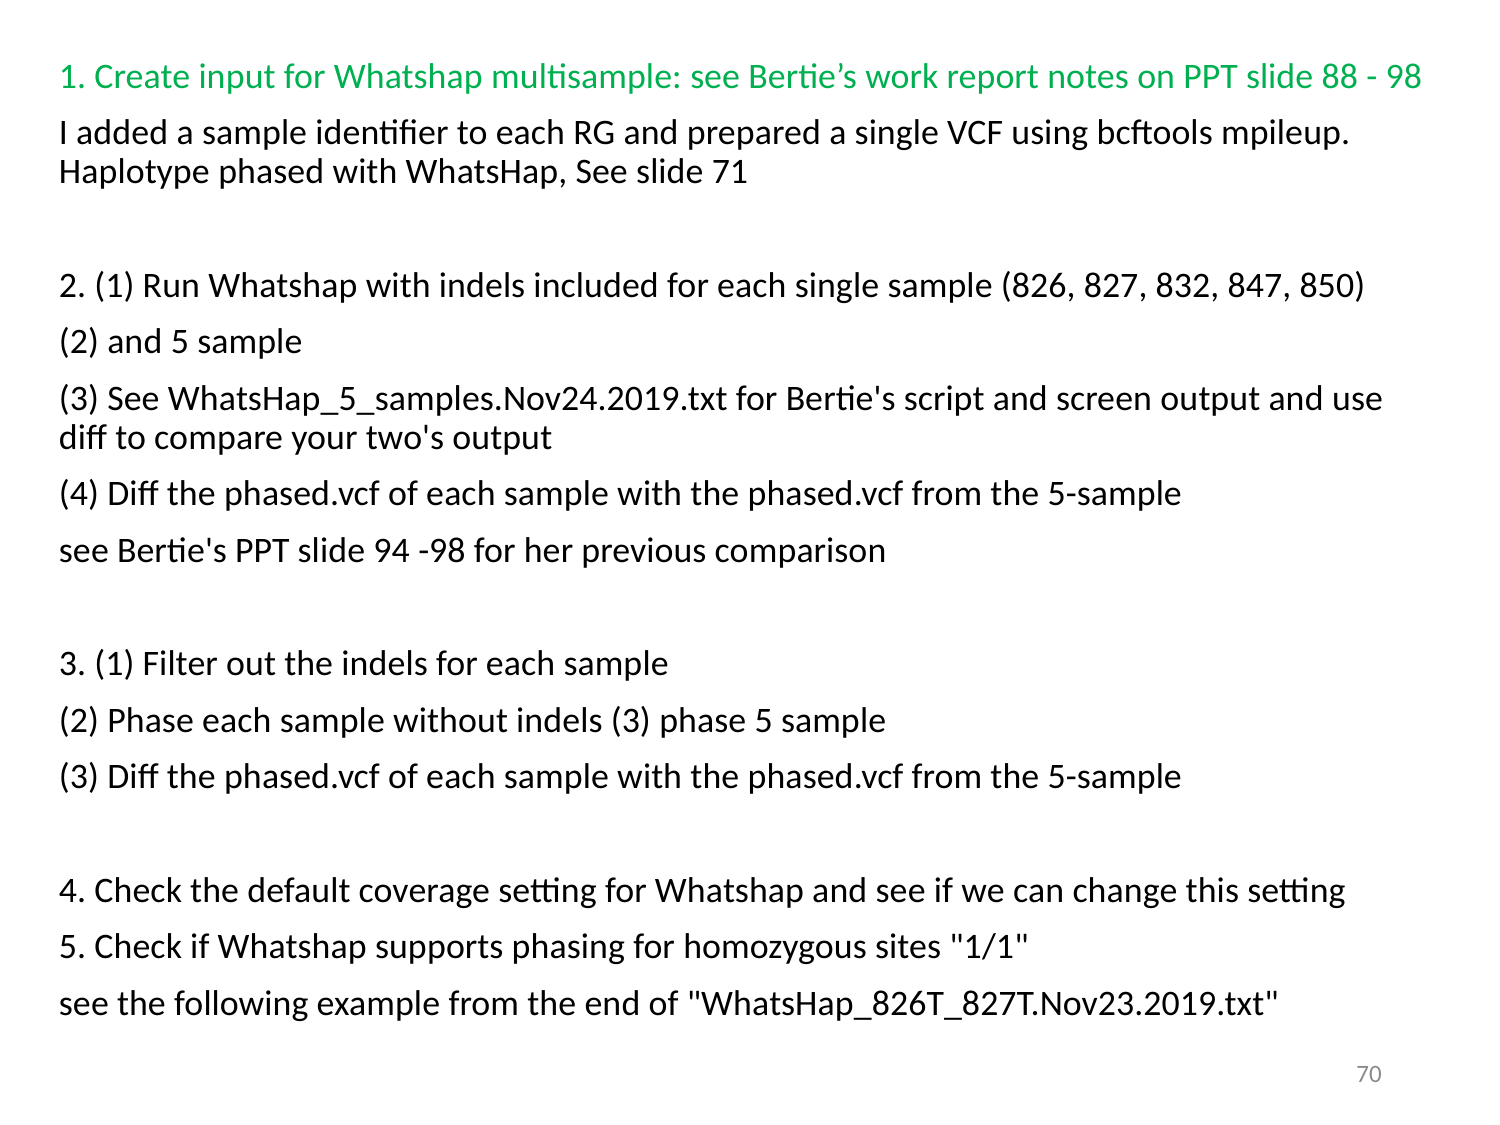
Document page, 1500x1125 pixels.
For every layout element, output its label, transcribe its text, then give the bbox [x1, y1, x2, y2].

list 1. Create input for Whatshap multisample: see Bertie’s work report notes on PPT slide 88 - 98 I added a sample identifier to each RG and prepared a single VCF using bcftools mpileup. Haplotype phased with WhatsHap, See slide 71 2. (1) Run Whatshap with indels included for each single sample (826, 827, 832, 847, 850) (2) and 5 sample (3) See WhatsHap_5_samples.Nov24.2019.txt for Bertie's script and screen output and use diff to compare your two's output (4) Diff the phased.vcf of each sample with the phased.vcf from the 5-sample see Bertie's PPT slide 94 -98 for her previous comparison 3. (1) Filter out the indels for each sample (2) Phase each sample without indels (3) phase 5 sample (3) Diff the phased.vcf of each sample with the phased.vcf from the 5-sample 4. Check the default coverage setting for Whatshap and see if we can change this setting 5. Check if Whatshap supports phasing for homozygous sites "1/1" see the following example from the end of "WhatsHap_826T_827T.Nov23.2019.txt" [43, 50, 1453, 1050]
slide_number 70 [1059, 1042, 1397, 1103]
